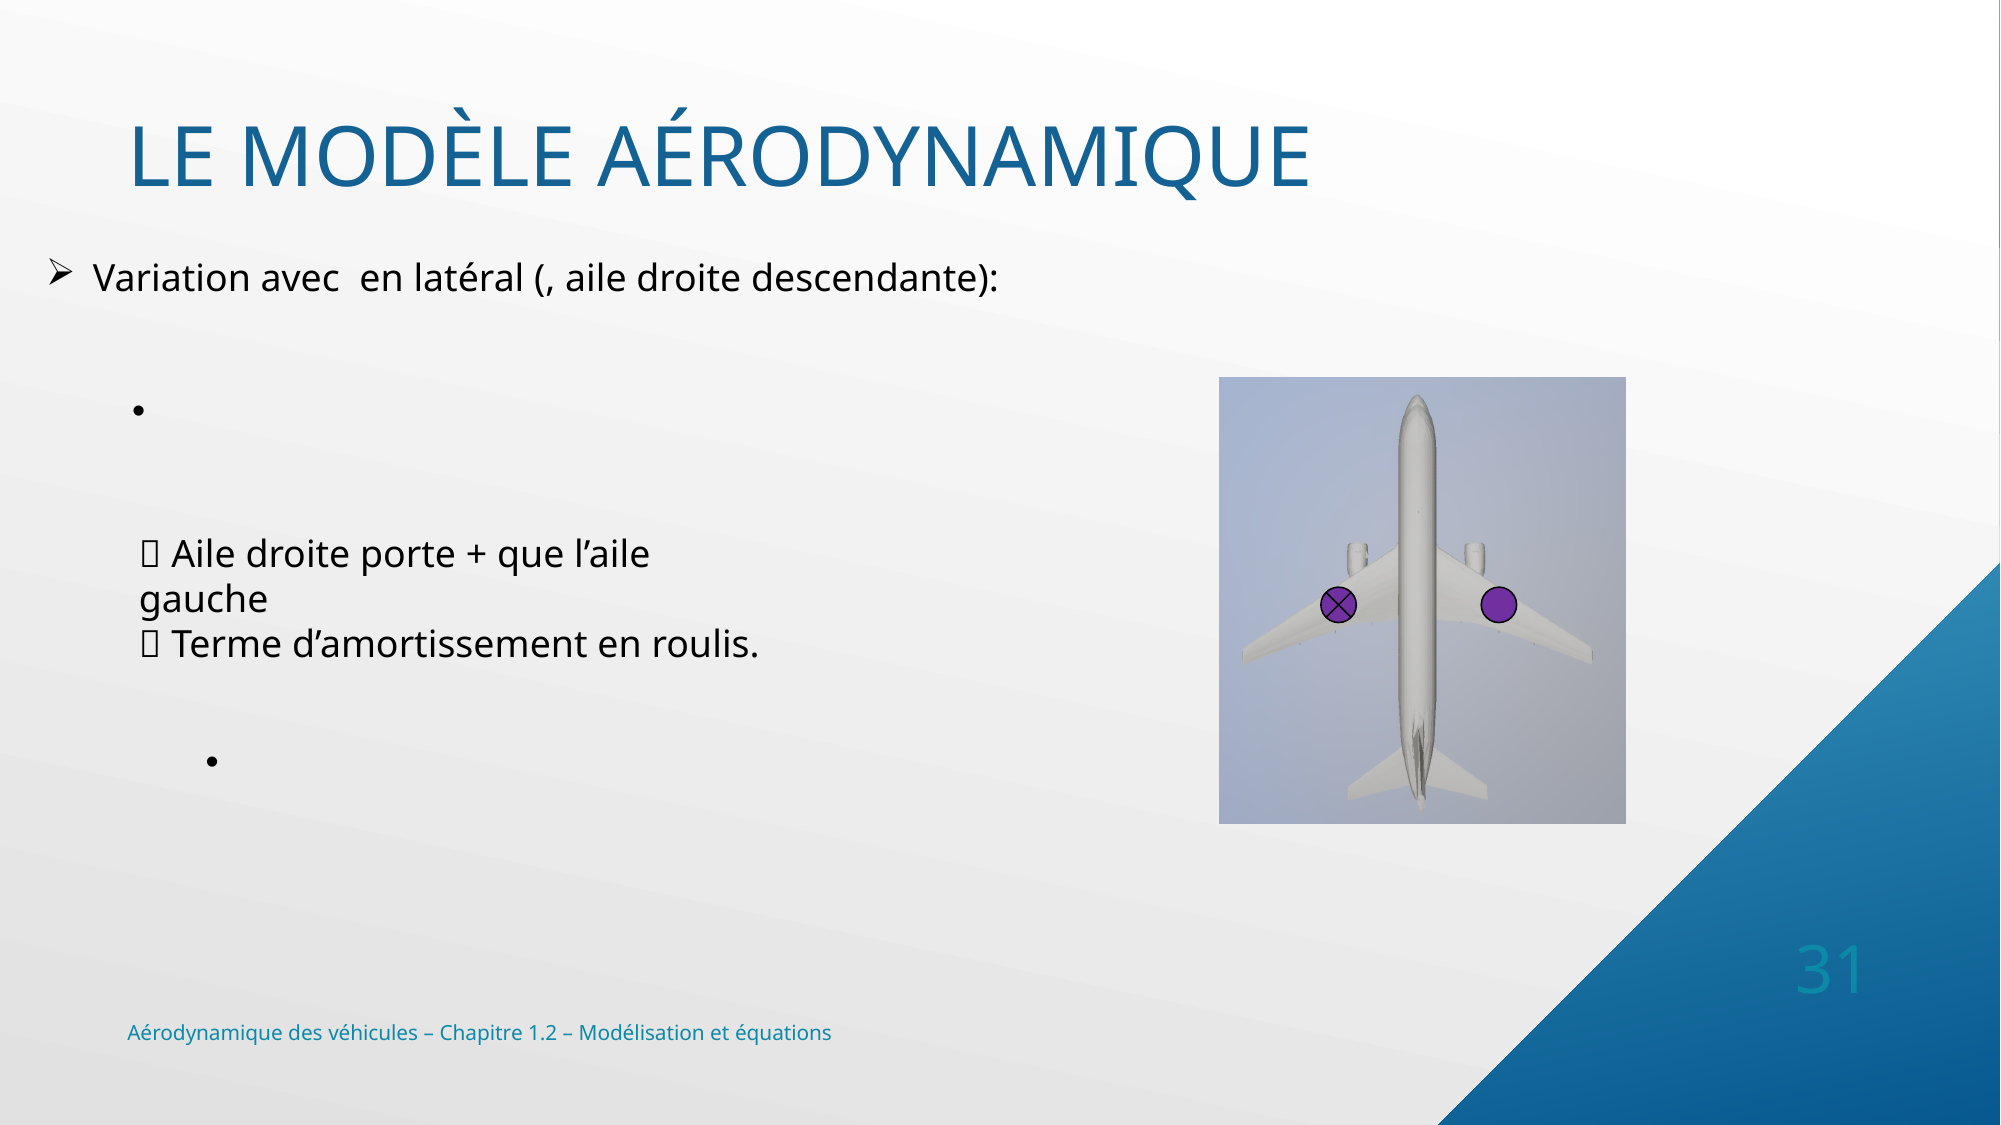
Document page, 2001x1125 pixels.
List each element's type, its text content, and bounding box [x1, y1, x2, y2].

title Le modèle aérodynamique [112, 29, 1905, 277]
picture [1198, 377, 1646, 824]
slide_number 31 [1700, 915, 1888, 1025]
footer Aérodynamique des véhicules – Chapitre 1.2 – Modélisation et équations [112, 1012, 1350, 1073]
text_box [0, 0, 2000, 1125]
text_box [1440, 565, 2000, 1125]
